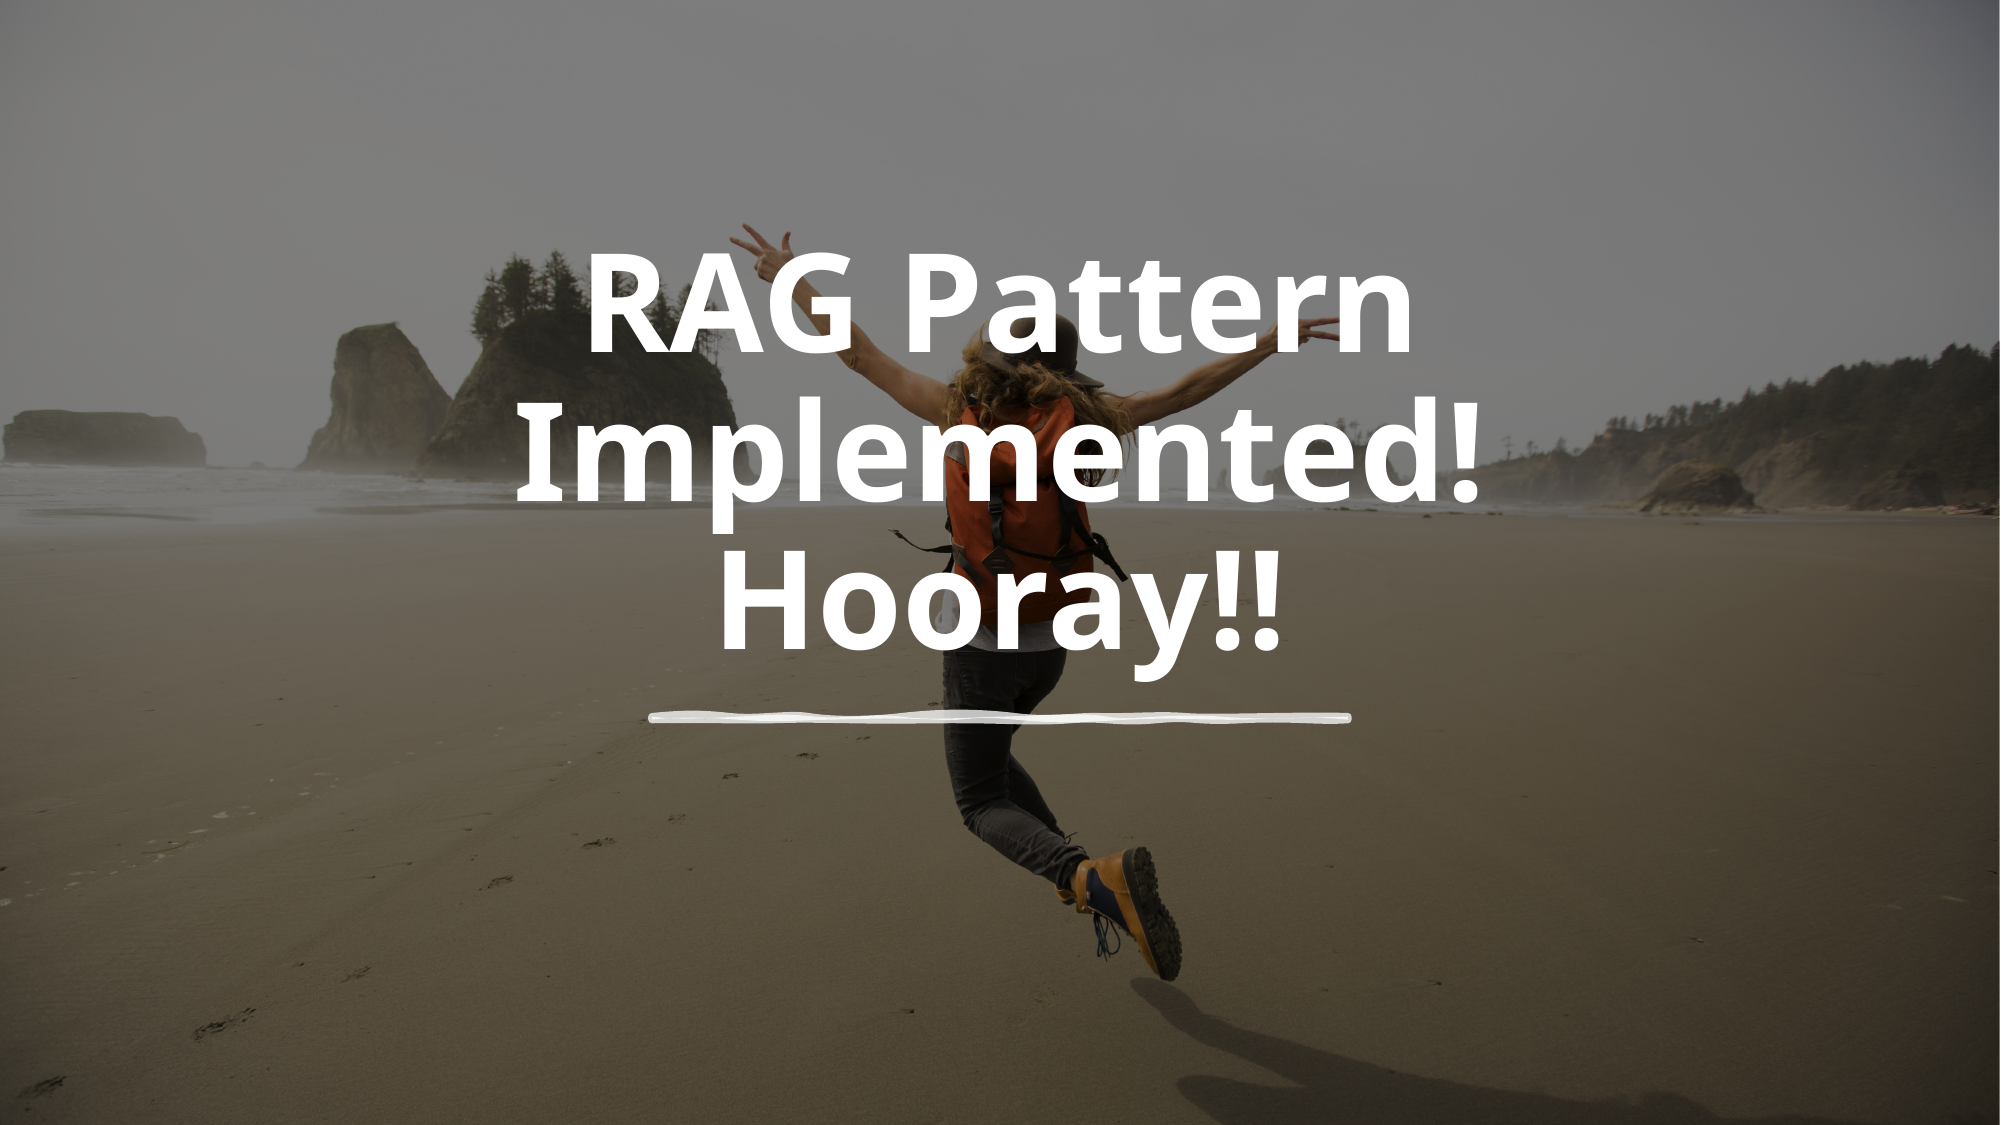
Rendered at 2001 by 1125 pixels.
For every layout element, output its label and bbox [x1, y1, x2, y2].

list [0, 0, 2000, 1125]
